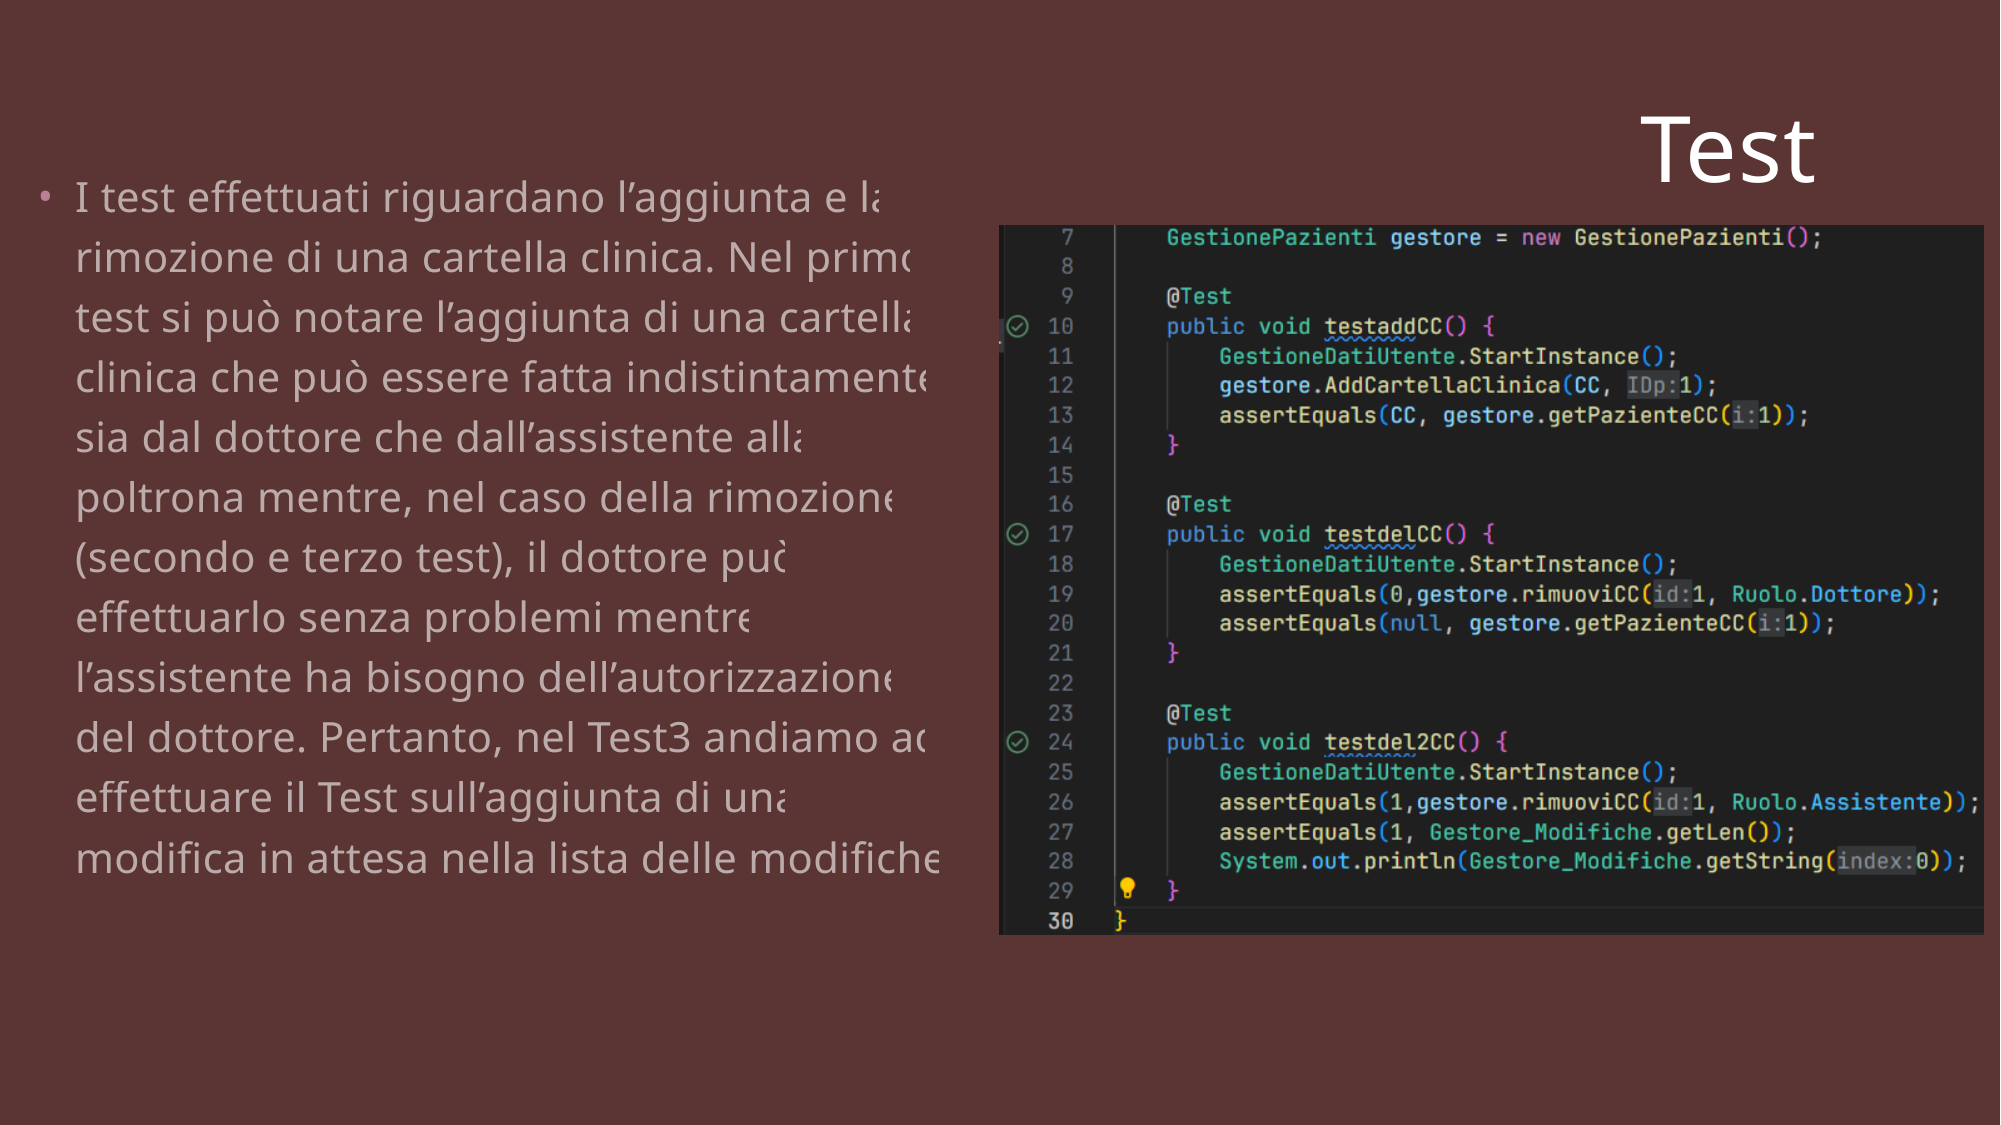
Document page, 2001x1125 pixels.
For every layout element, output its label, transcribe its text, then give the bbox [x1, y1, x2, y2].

list I test effettuati riguardano l’aggiunta e la rimozione di una cartella clinica. Nel primo test si può notare l’aggiunta di una cartella clinica che può essere fatta indistintamente sia dal dottore che dall’assistente alla poltrona mentre, nel caso della rimozione (secondo e terzo test), il dottore può effettuarlo senza problemi mentre l’assistente ha bisogno dell’autorizzazione del dottore. Pertanto, nel Test3 andiamo ad effettuare il Test sull’aggiunta di una modifica in attesa nella lista delle modifiche. [37, 160, 971, 1071]
picture [999, 225, 1984, 935]
title Test [1640, 104, 1922, 225]
